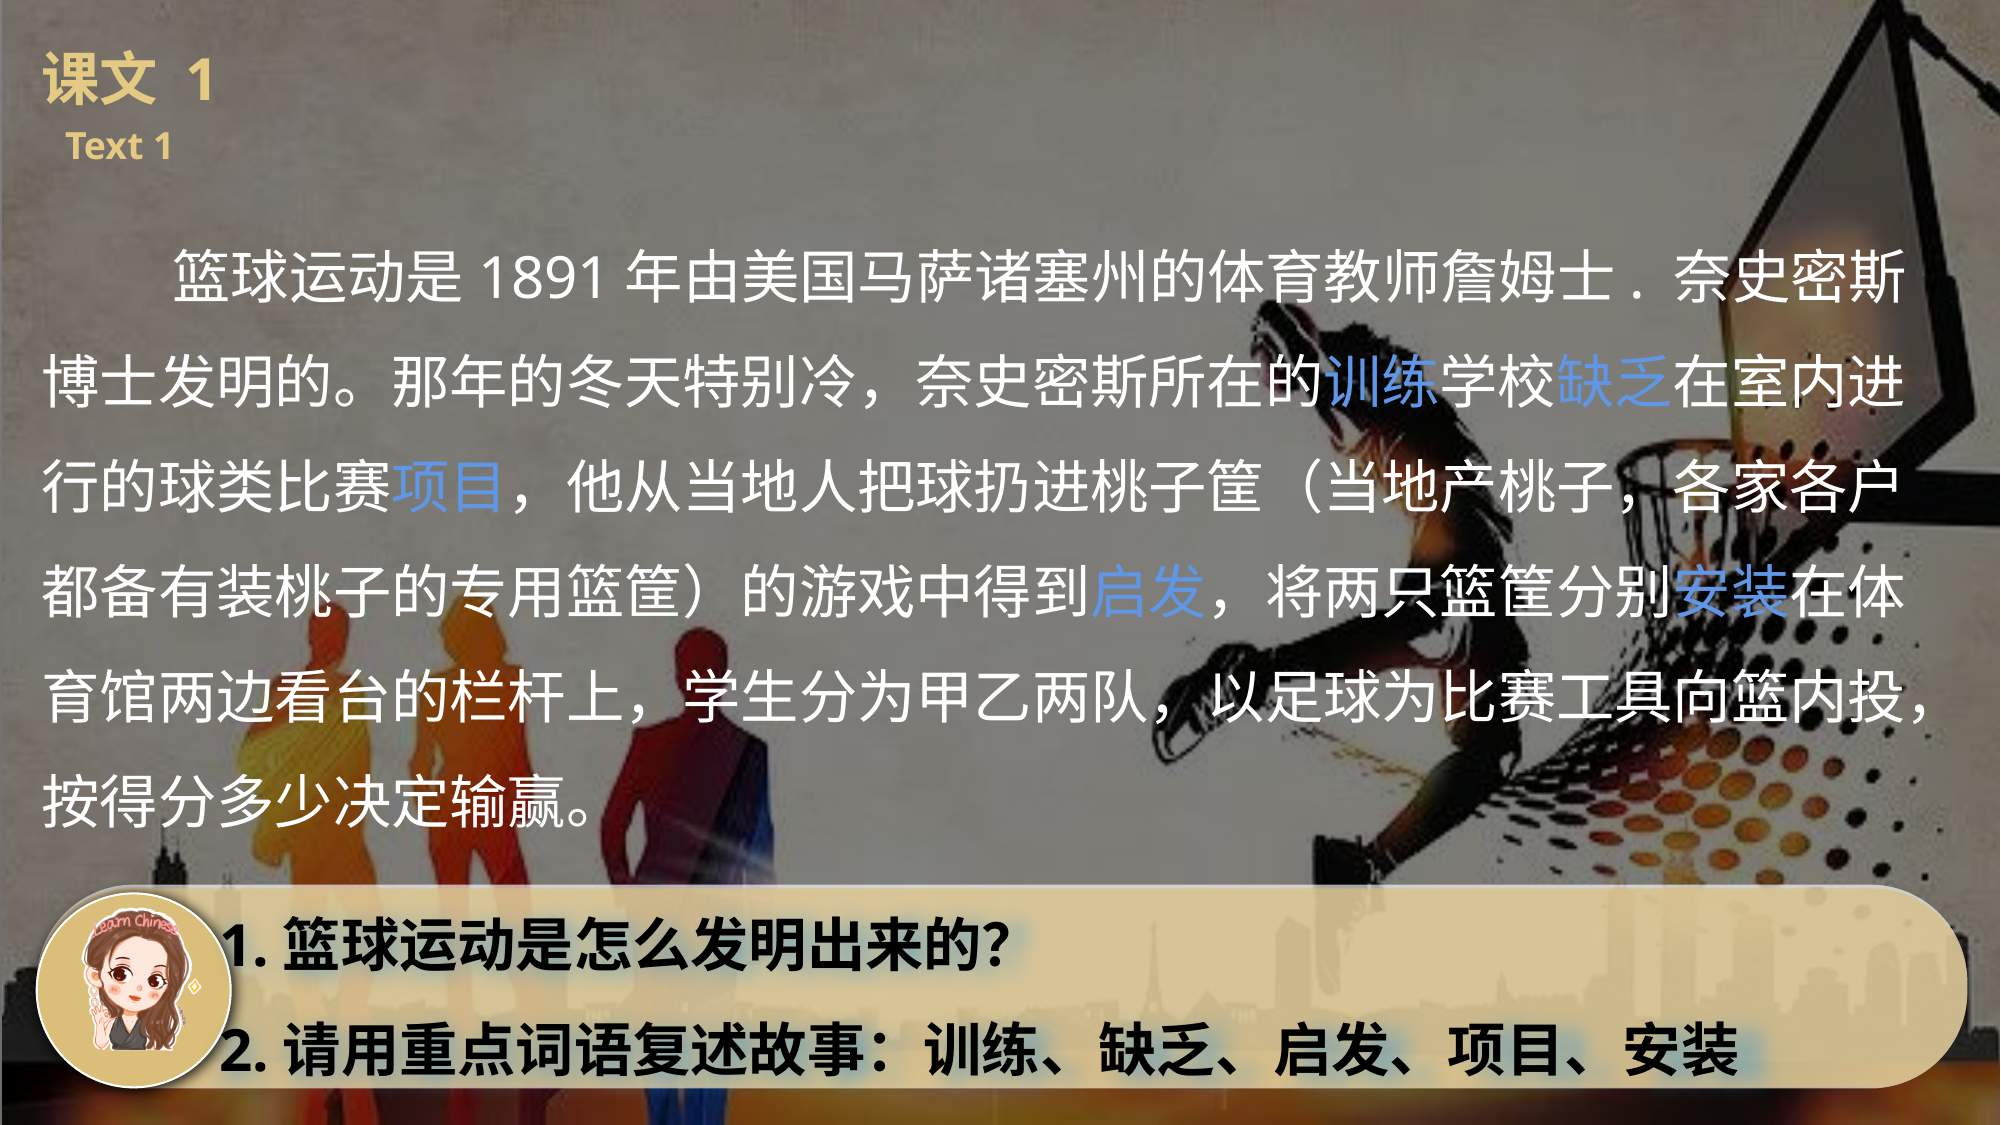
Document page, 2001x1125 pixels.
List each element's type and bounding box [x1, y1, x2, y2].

text_box [36, 888, 233, 1088]
picture [2, 0, 2000, 1125]
